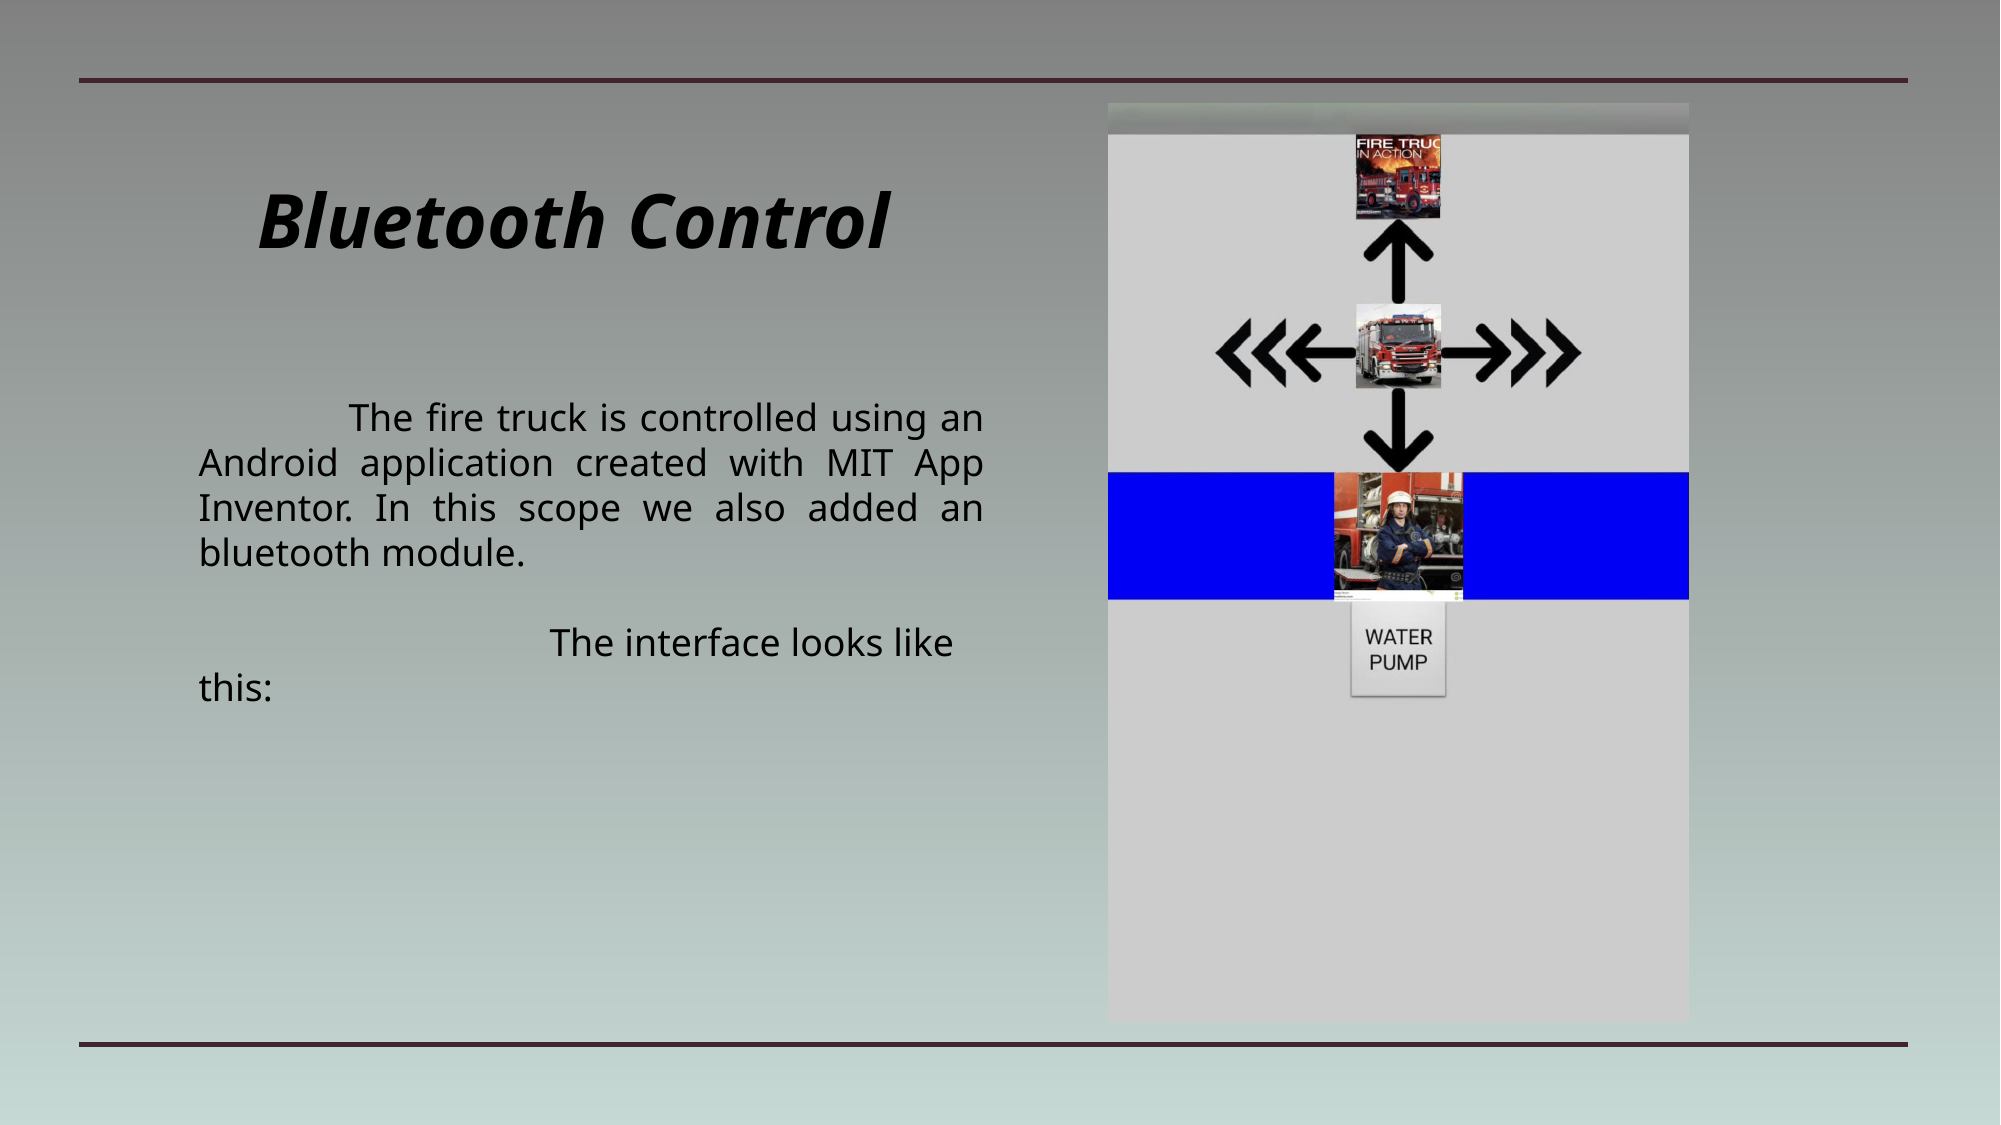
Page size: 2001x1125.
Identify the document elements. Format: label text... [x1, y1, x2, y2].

text_box Bluetooth Control [242, 166, 1108, 272]
text_box The fire truck is controlled using an Android application created with MIT App Inventor. In this scope we also added an bluetooth module. The interface looks like this: [183, 387, 1000, 717]
picture [1108, 103, 1689, 1022]
